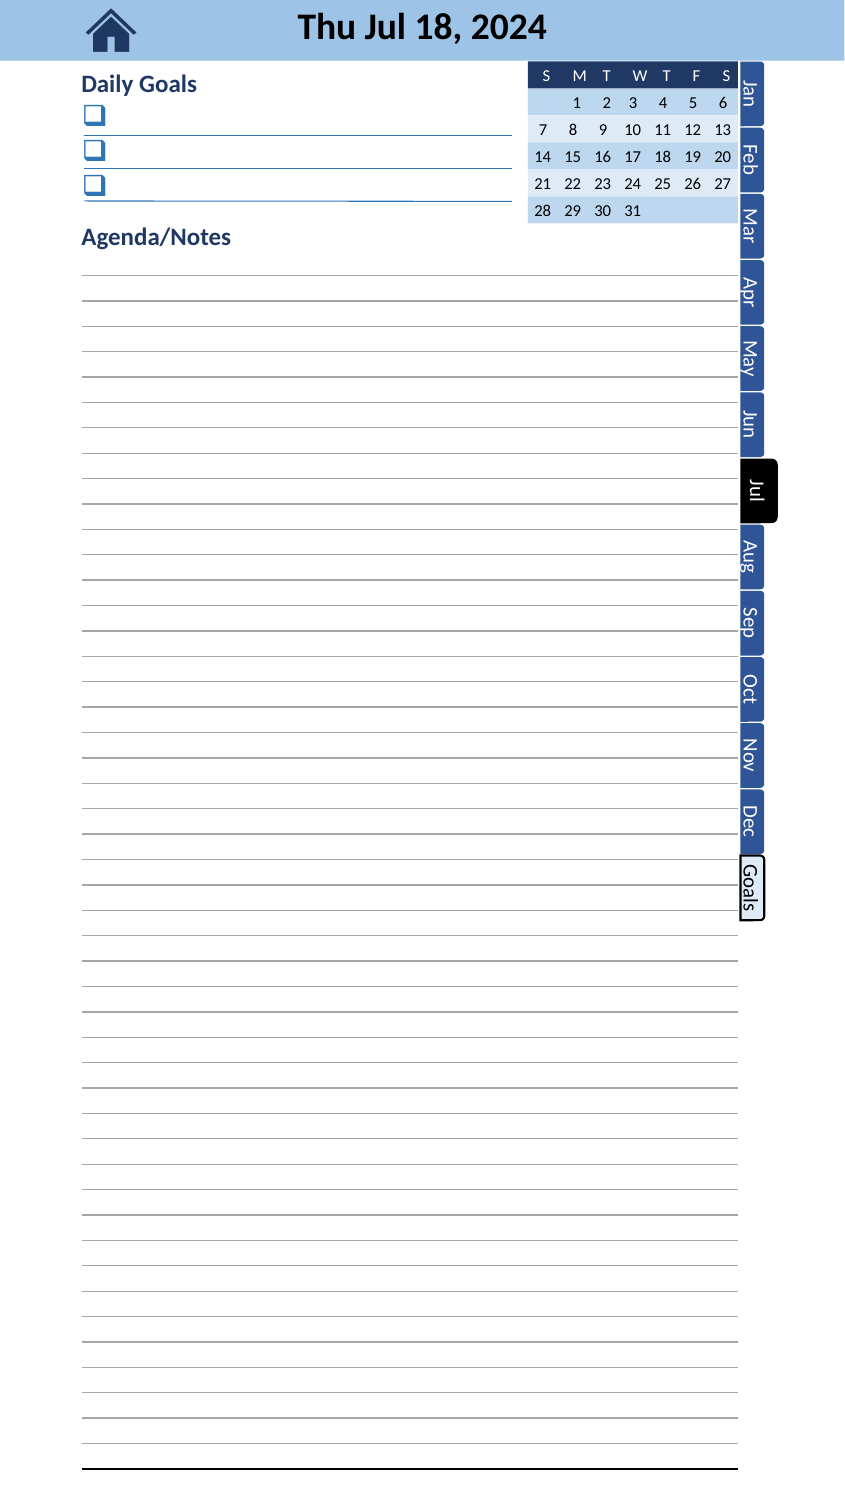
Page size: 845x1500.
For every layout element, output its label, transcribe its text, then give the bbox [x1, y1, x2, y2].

picture [82, 1, 140, 59]
list Thu Jul 18, 2024 [190, 0, 655, 61]
